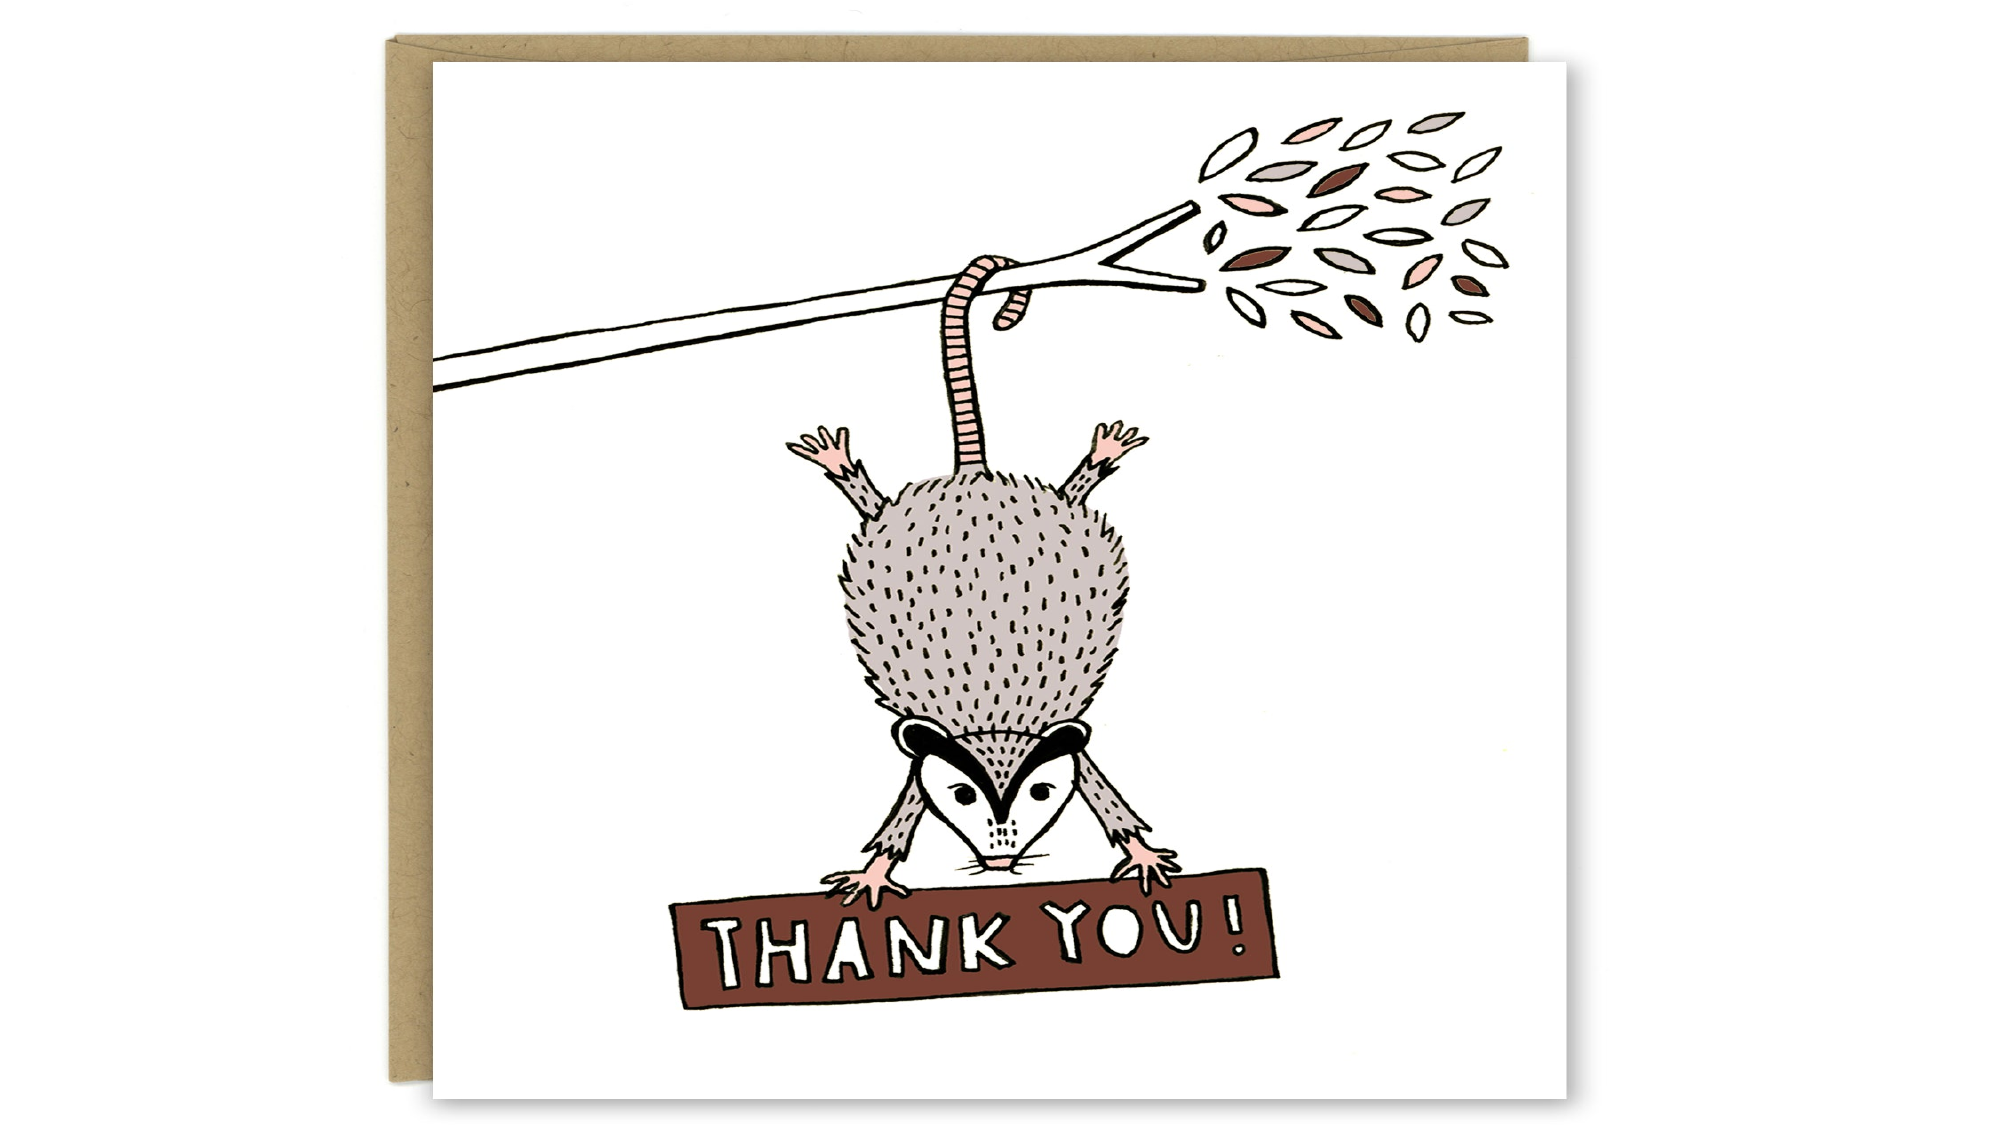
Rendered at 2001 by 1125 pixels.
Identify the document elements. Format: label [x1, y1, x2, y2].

picture [333, 0, 1614, 1125]
